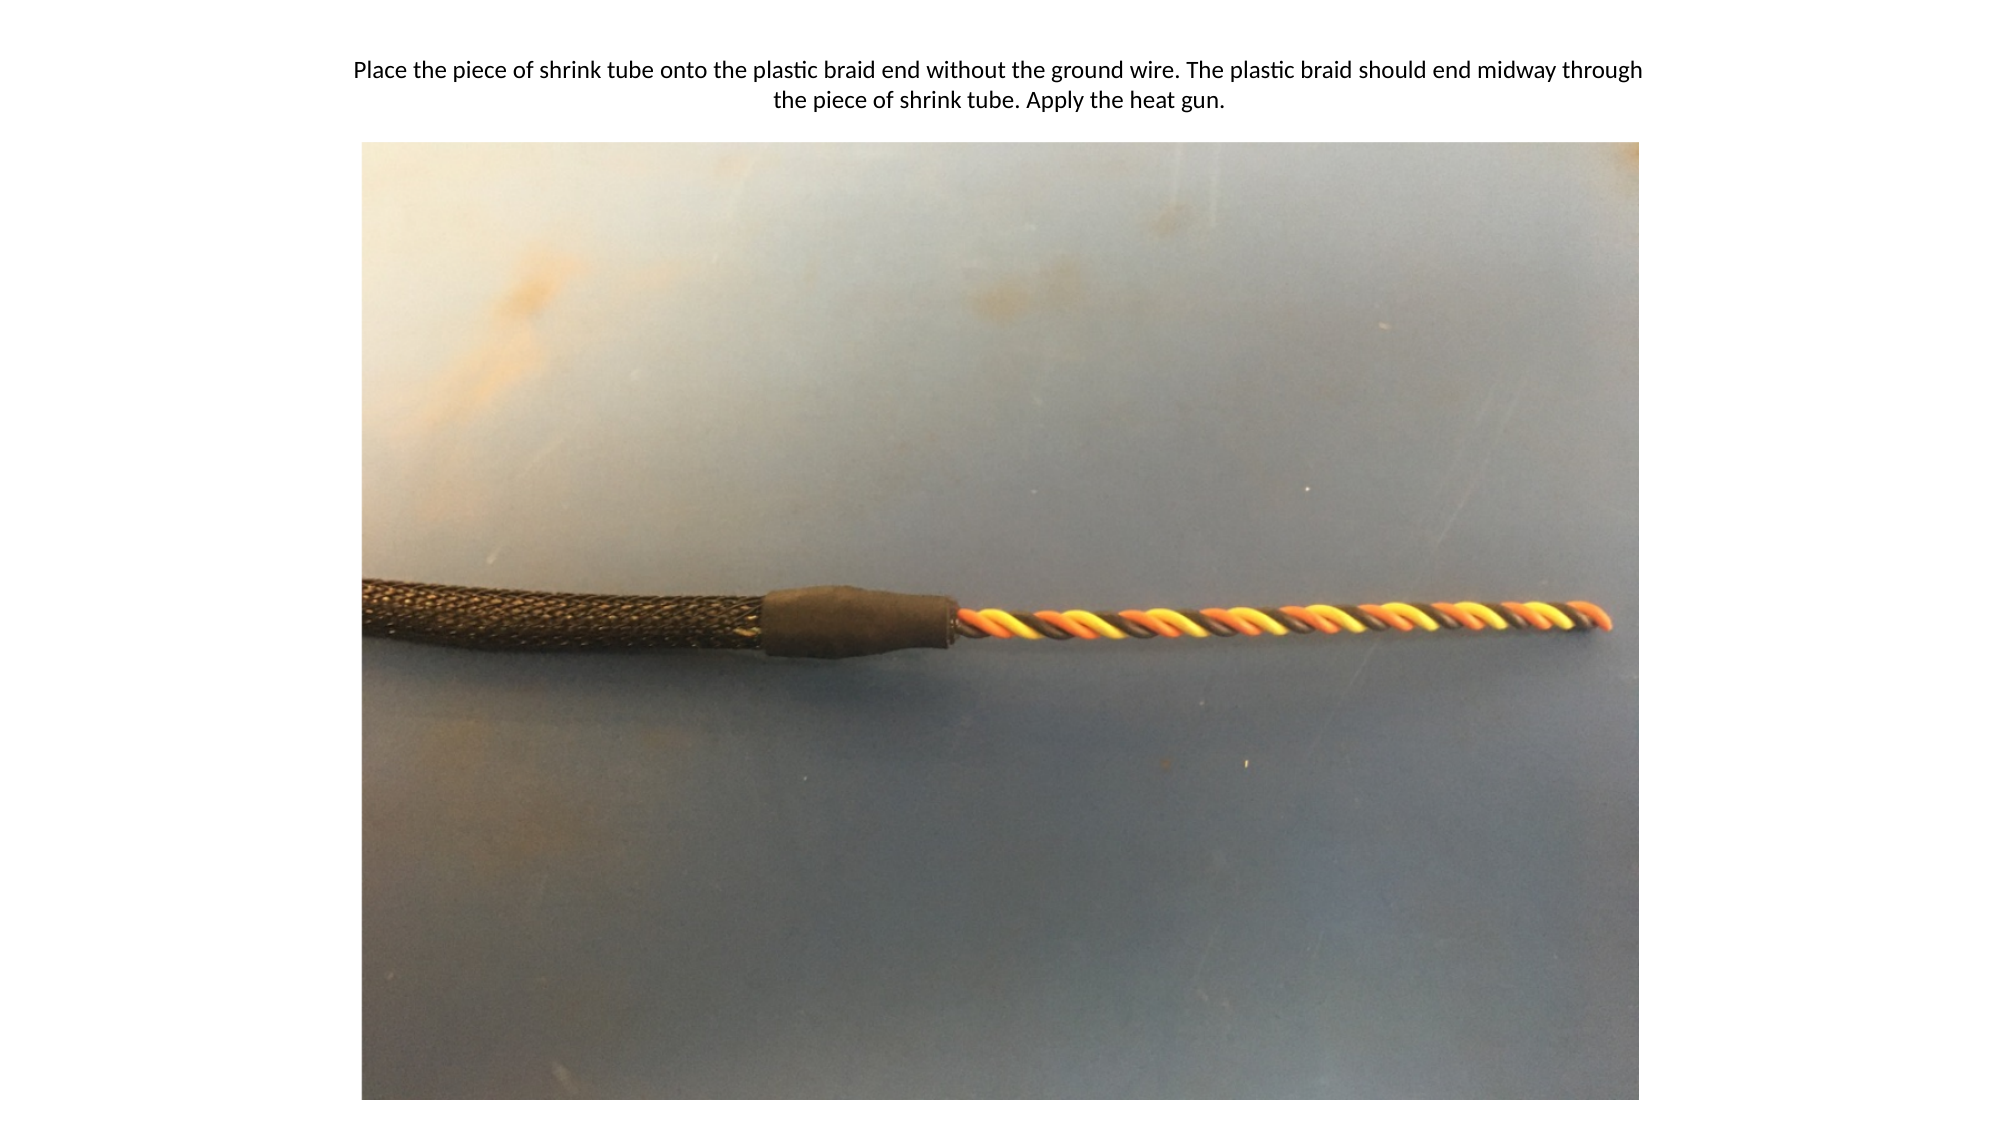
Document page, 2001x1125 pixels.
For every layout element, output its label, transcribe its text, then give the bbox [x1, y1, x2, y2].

picture [363, 0, 1638, 1125]
text_box Place the piece of shrink tube onto the plastic braid end without the ground wire. The plastic braid should end midway through the piece of shrink tube. Apply the heat gun. [1479, 45, 1676, 121]
text_box Place the piece of shrink tube onto the plastic braid end without the ground wire. The plastic braid should end midway through the piece of shrink tube. Apply the heat gun. [324, 45, 521, 121]
